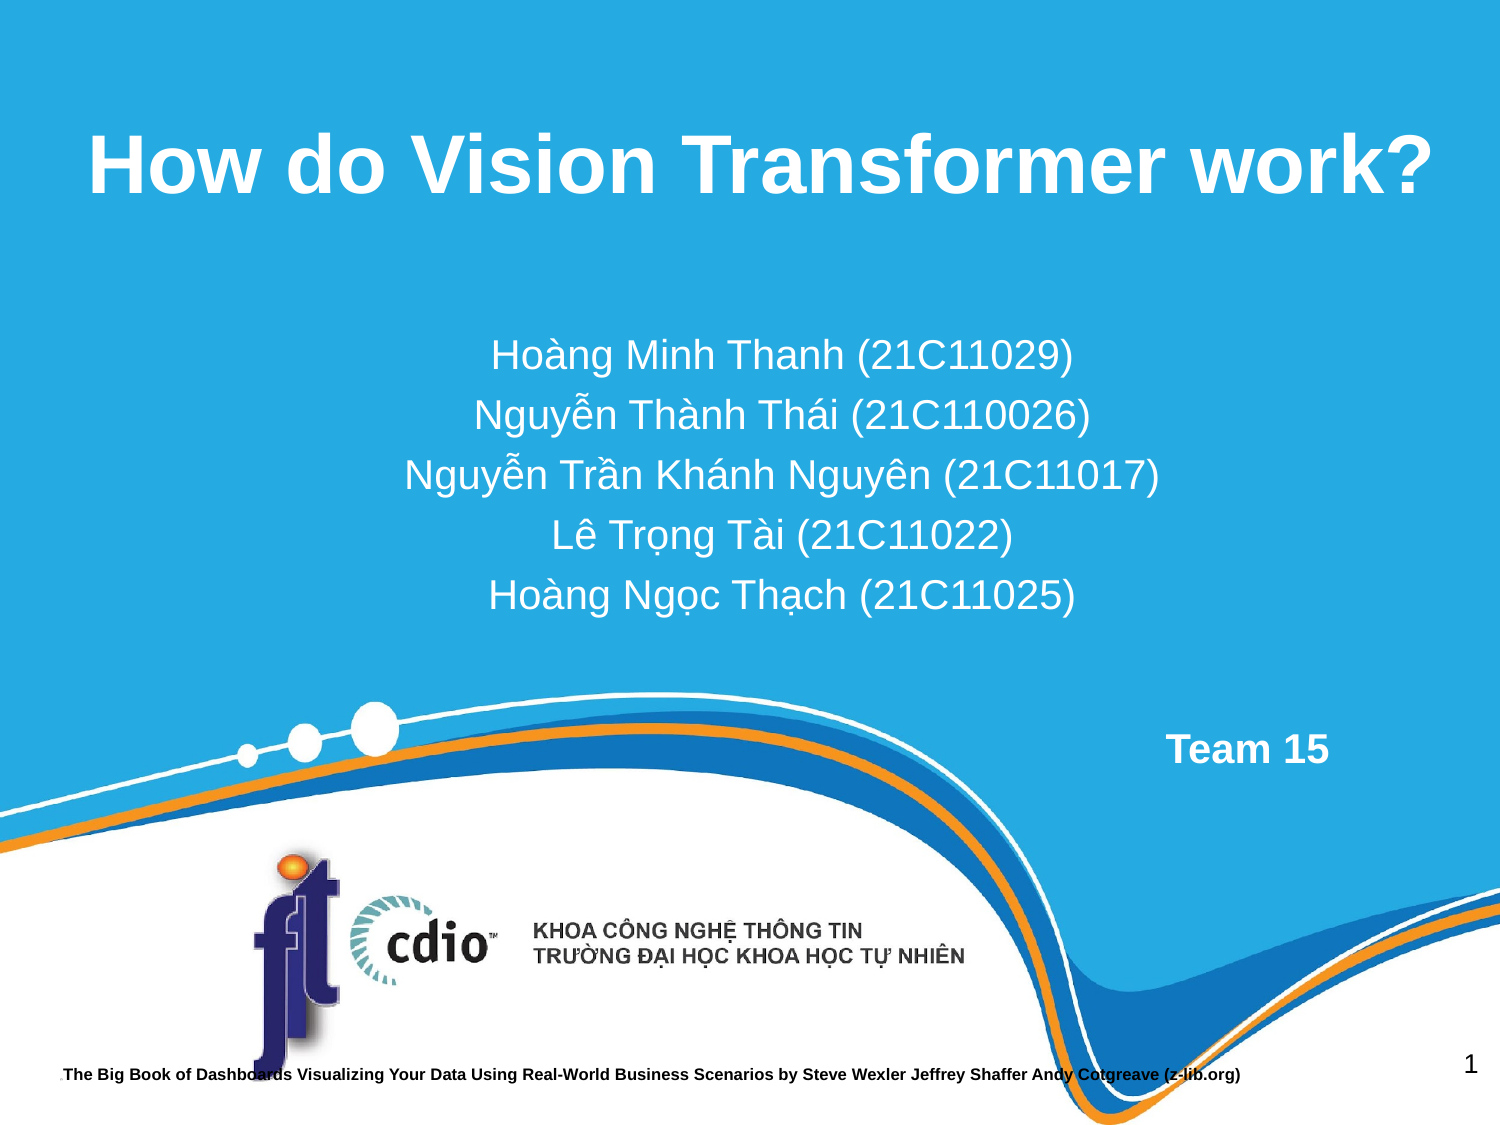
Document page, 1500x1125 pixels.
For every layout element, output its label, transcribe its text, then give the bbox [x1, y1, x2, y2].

slide_number ‹#› [1403, 1038, 1494, 1125]
text_box (*) The Big Book of Dashboards Visualizing Your Data Using Real-World Business Scenarios by Steve Wexler Jeffrey Shaffer Andy Cotgreave (z-lib.org) [45, 1054, 1290, 1095]
text_box Team 15 [1001, 706, 1494, 847]
title How do Vision Transformer work? [62, 132, 1462, 288]
picture [0, 0, 1500, 1125]
subtitle Hoàng Minh Thanh (21C11029) Nguyễn Thành Thái (21C110026) Nguyễn Trần Khánh Nguyên (21C11017) Lê Trọng Tài (21C11022) Hoàng Ngọc Thạch (21C11025) [257, 308, 1308, 698]
